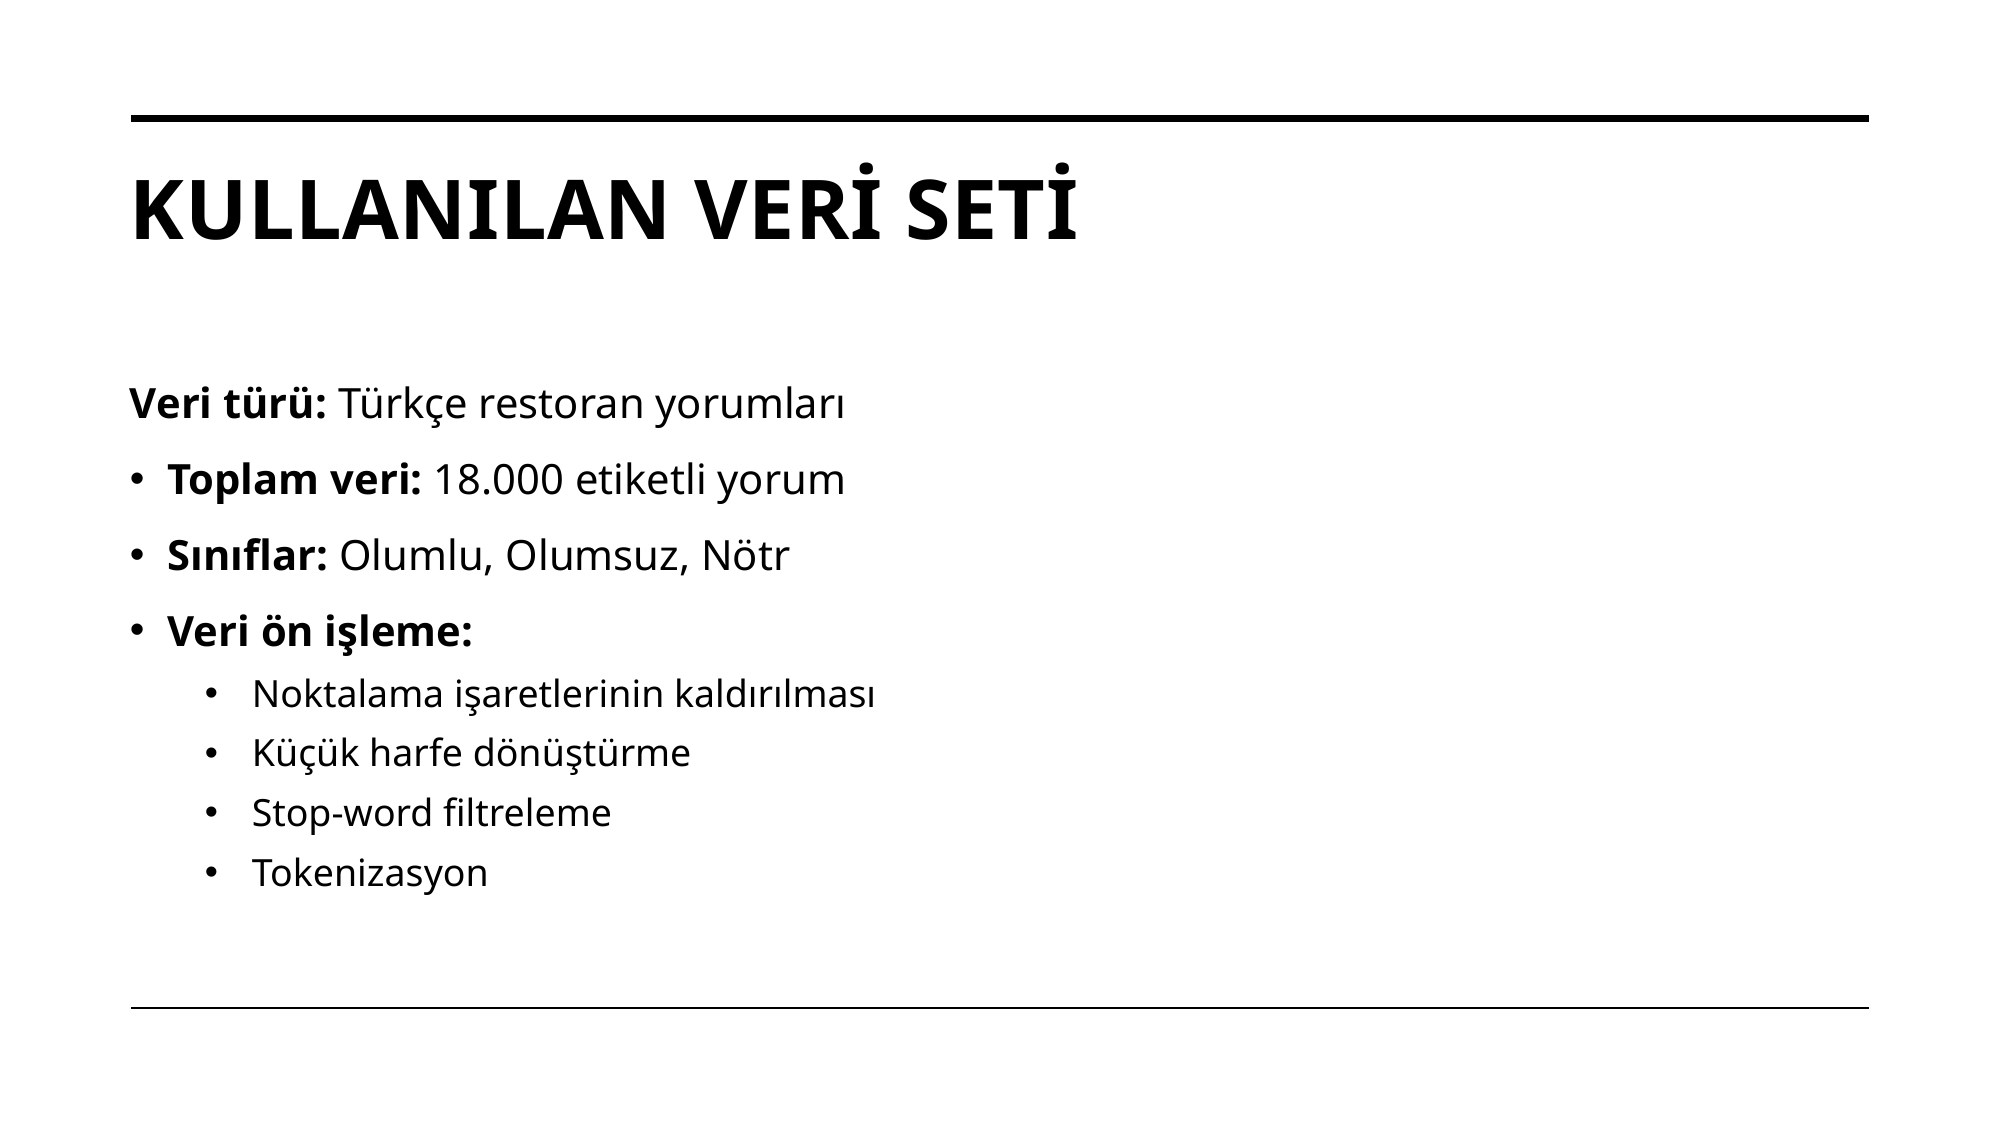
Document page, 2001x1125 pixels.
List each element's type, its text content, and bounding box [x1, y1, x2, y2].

title Kullanılan Veri Seti [114, 149, 1869, 364]
list Veri türü: Türkçe restoran yorumları Toplam veri: 18.000 etiketli yorum Sınıflar: Olumlu, Olumsuz, Nötr Veri ön işleme: Noktalama işaretlerinin kaldırılması Küçük harfe dönüştürme Stop-word filtreleme Tokenizasyon [114, 364, 1869, 978]
